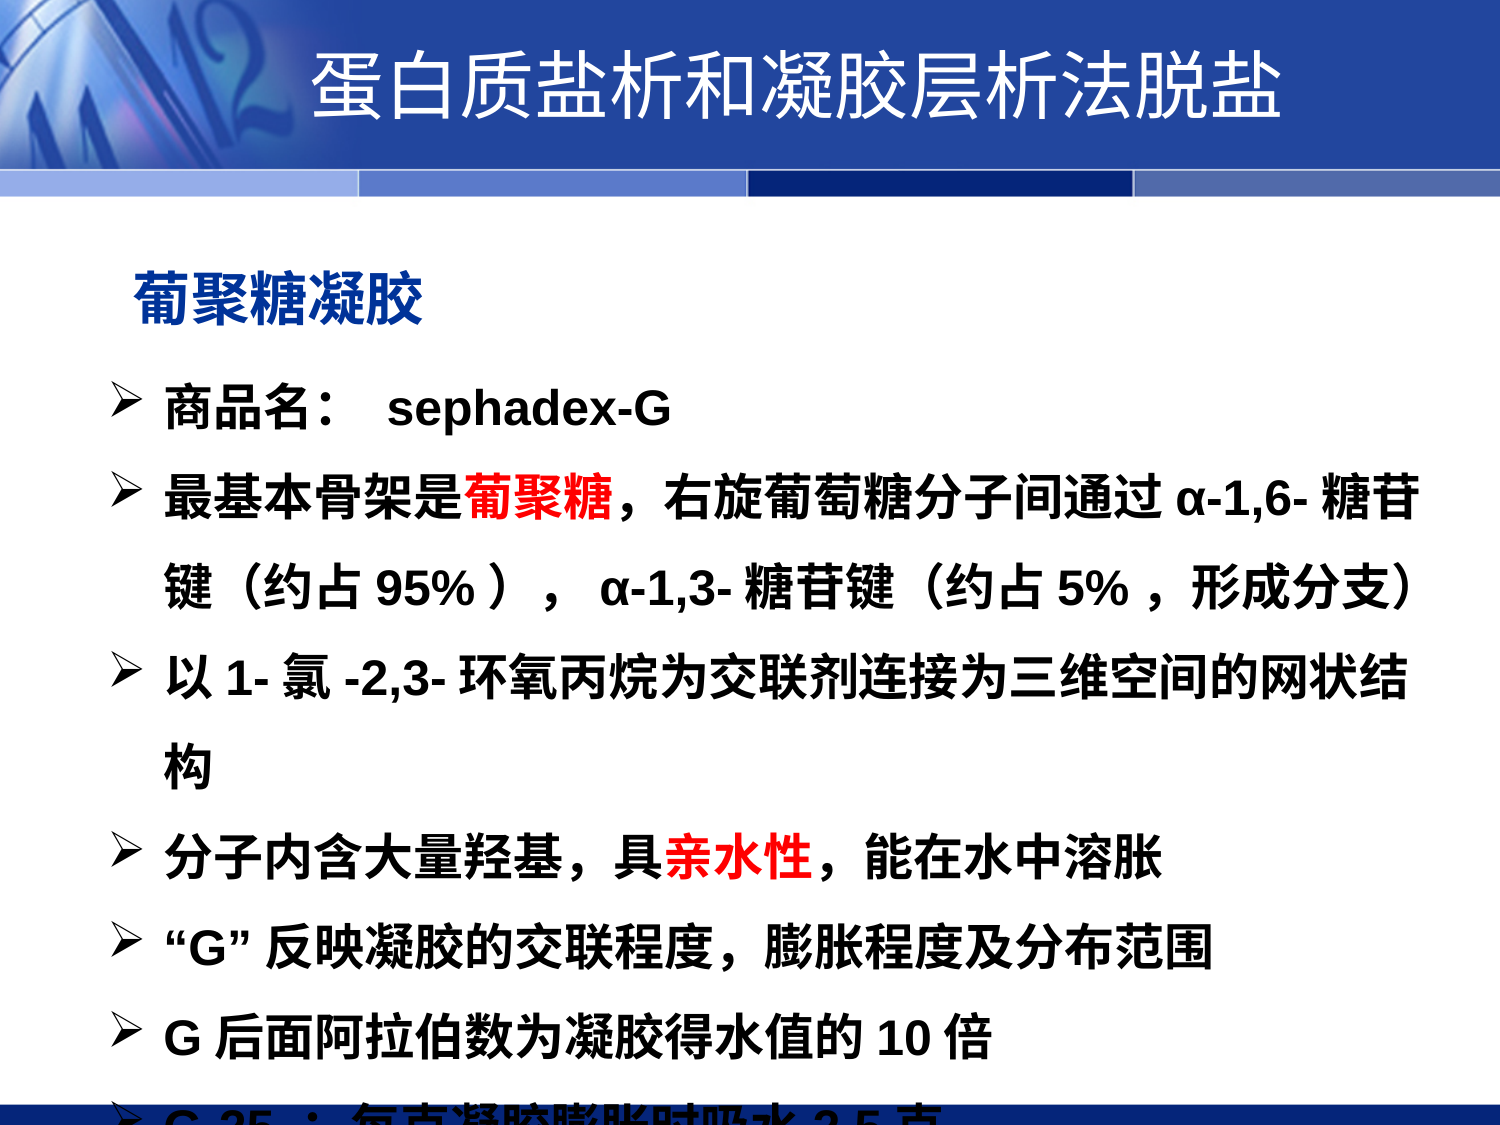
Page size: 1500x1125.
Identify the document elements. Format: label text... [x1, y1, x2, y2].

text_box 葡聚糖凝胶 [118, 240, 1394, 338]
picture [0, 0, 1500, 1125]
text_box 商品名： sephadex-G 最基本骨架是葡聚糖，右旋葡萄糖分子间通过α-1,6-糖苷键（约占95%），α-1,3-糖苷键（约占5%，形成分支） 以1-氯-2,3-环氧丙烷为交联剂连接为三维空间的网状结构 分子内含大量羟基，具亲水性，能在水中溶胀 “G”反映凝胶的交联程度，膨胀程度及分布范围 G后面阿拉伯数为凝胶得水值的10倍 G-25 ：每克凝胶膨胀时吸水2.5克 [92, 338, 1463, 1071]
text_box 蛋白质盐析和凝胶层析法脱盐 [194, 18, 1399, 149]
